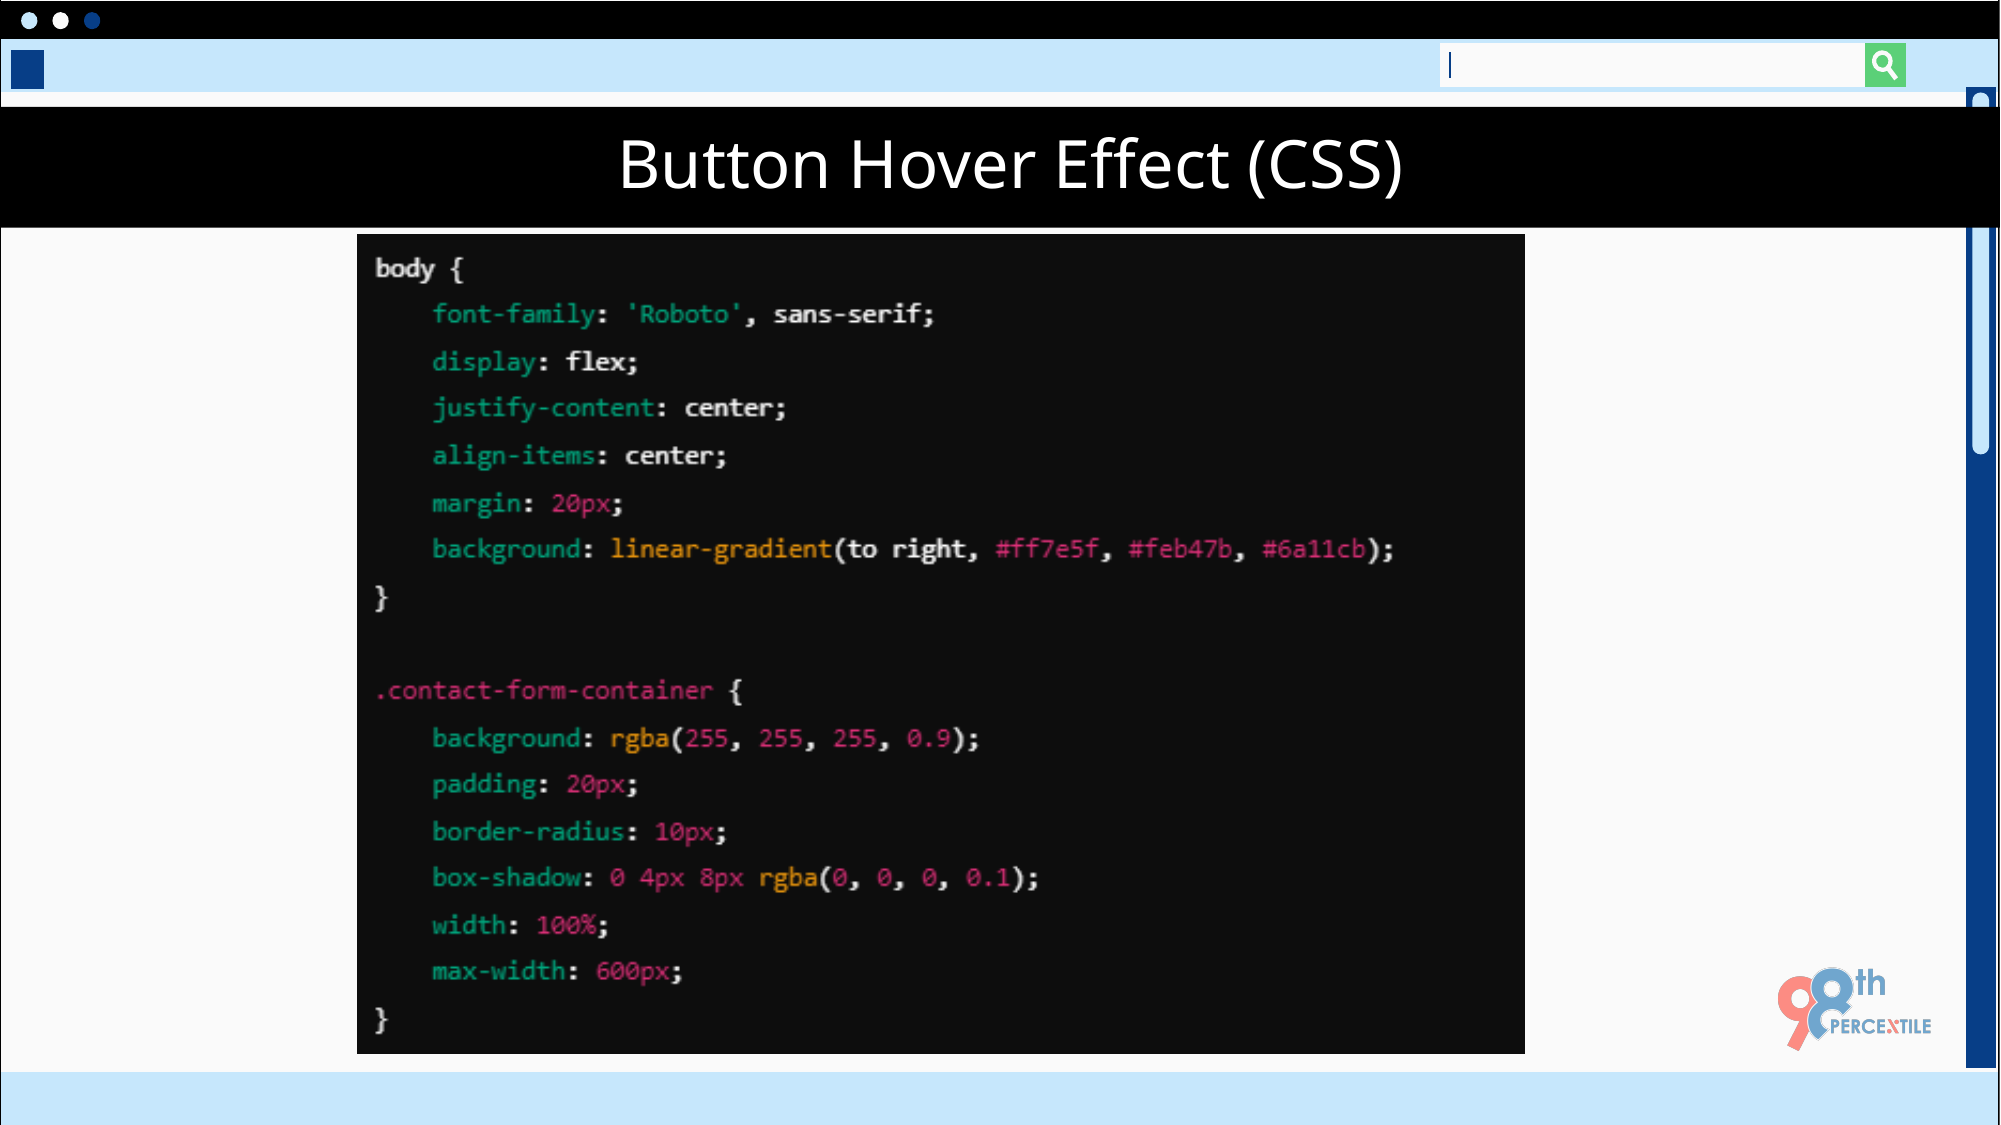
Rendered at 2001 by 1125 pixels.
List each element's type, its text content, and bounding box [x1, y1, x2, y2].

title Button Hover Effect (CSS) [91, 105, 1931, 228]
picture [1775, 966, 1933, 1054]
text_box [0, 105, 2000, 230]
picture [356, 234, 1525, 1054]
